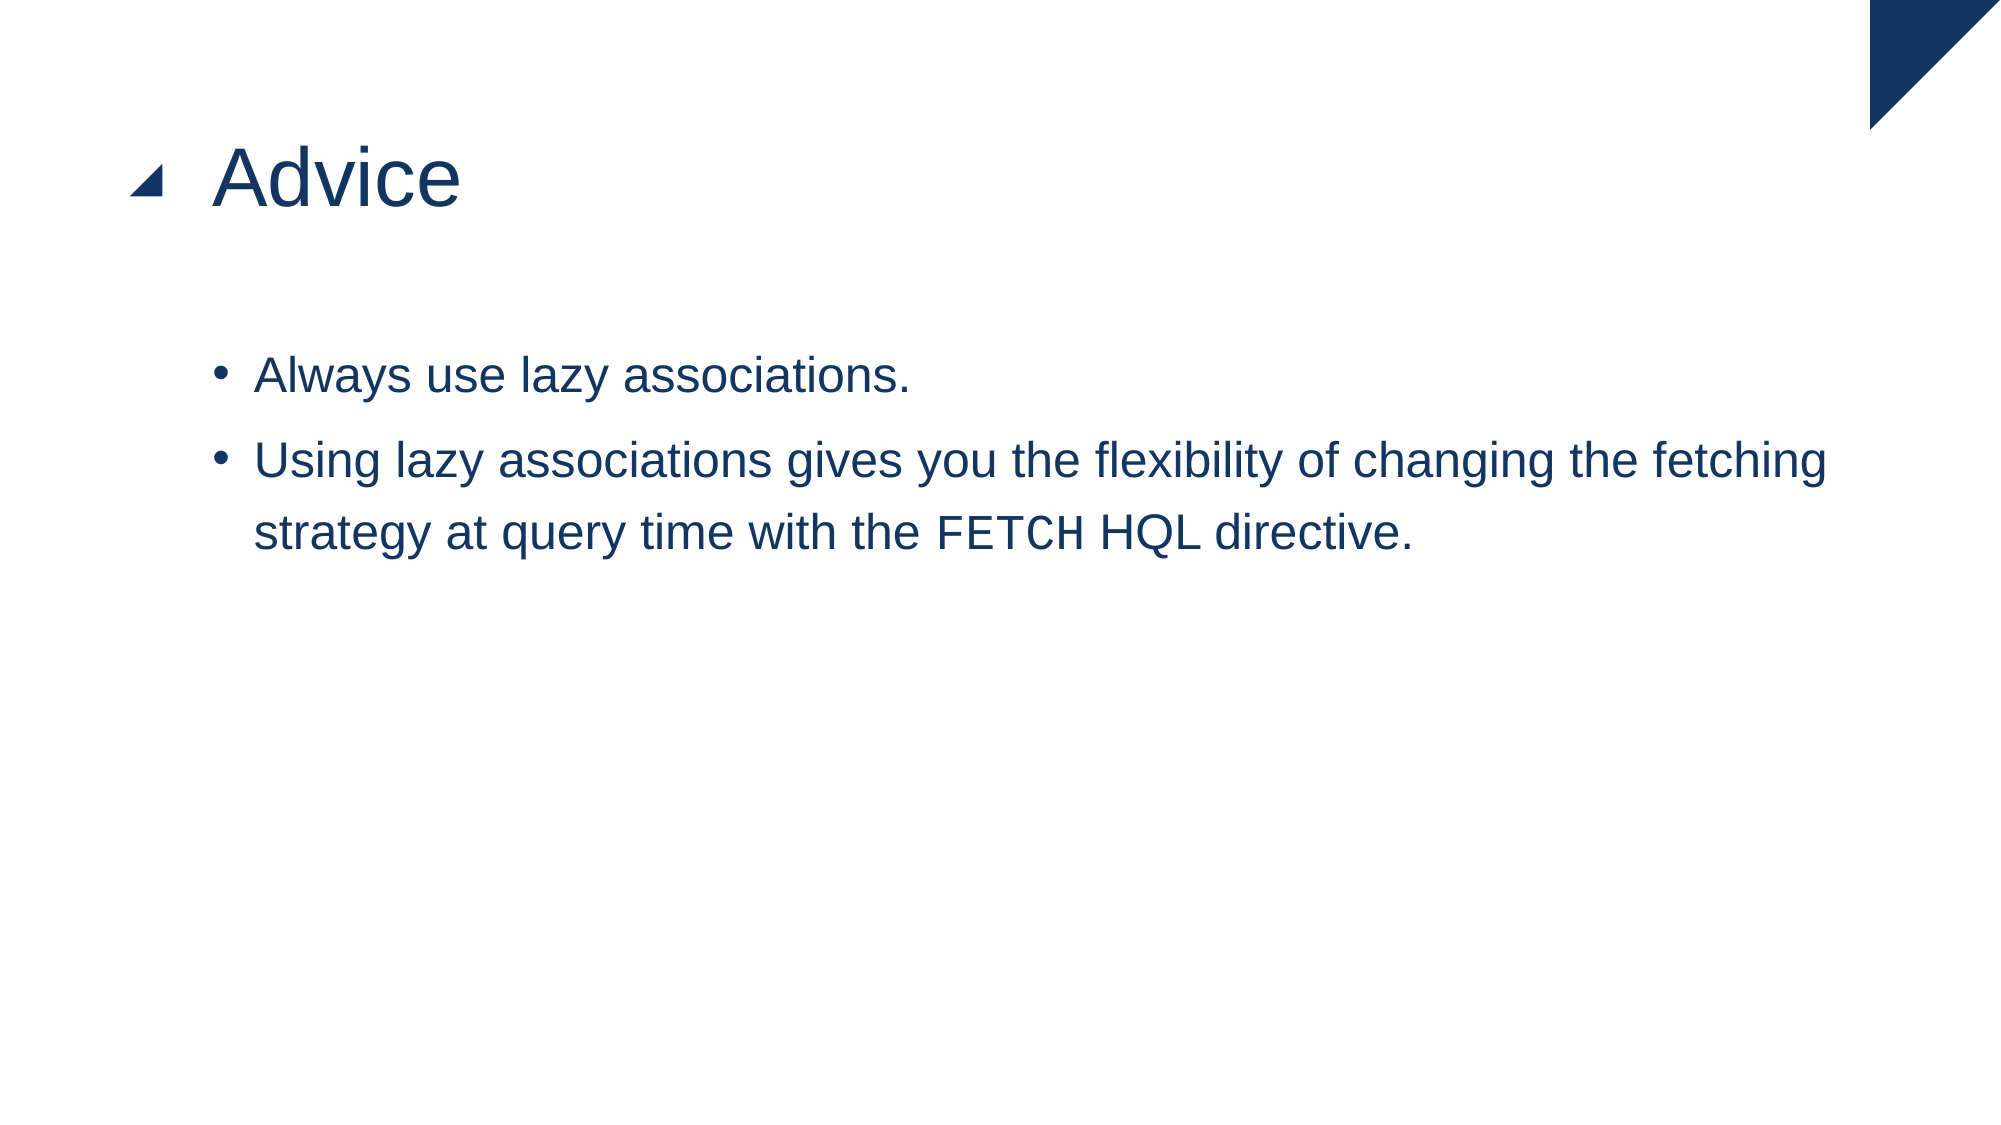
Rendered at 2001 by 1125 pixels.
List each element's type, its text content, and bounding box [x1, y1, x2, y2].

title Advice [212, 118, 1831, 330]
list Always use lazy associations. Using lazy associations gives you the flexibility of changing the fetching strategy at query time with the FETCH HQL directive. [212, 330, 1831, 1010]
